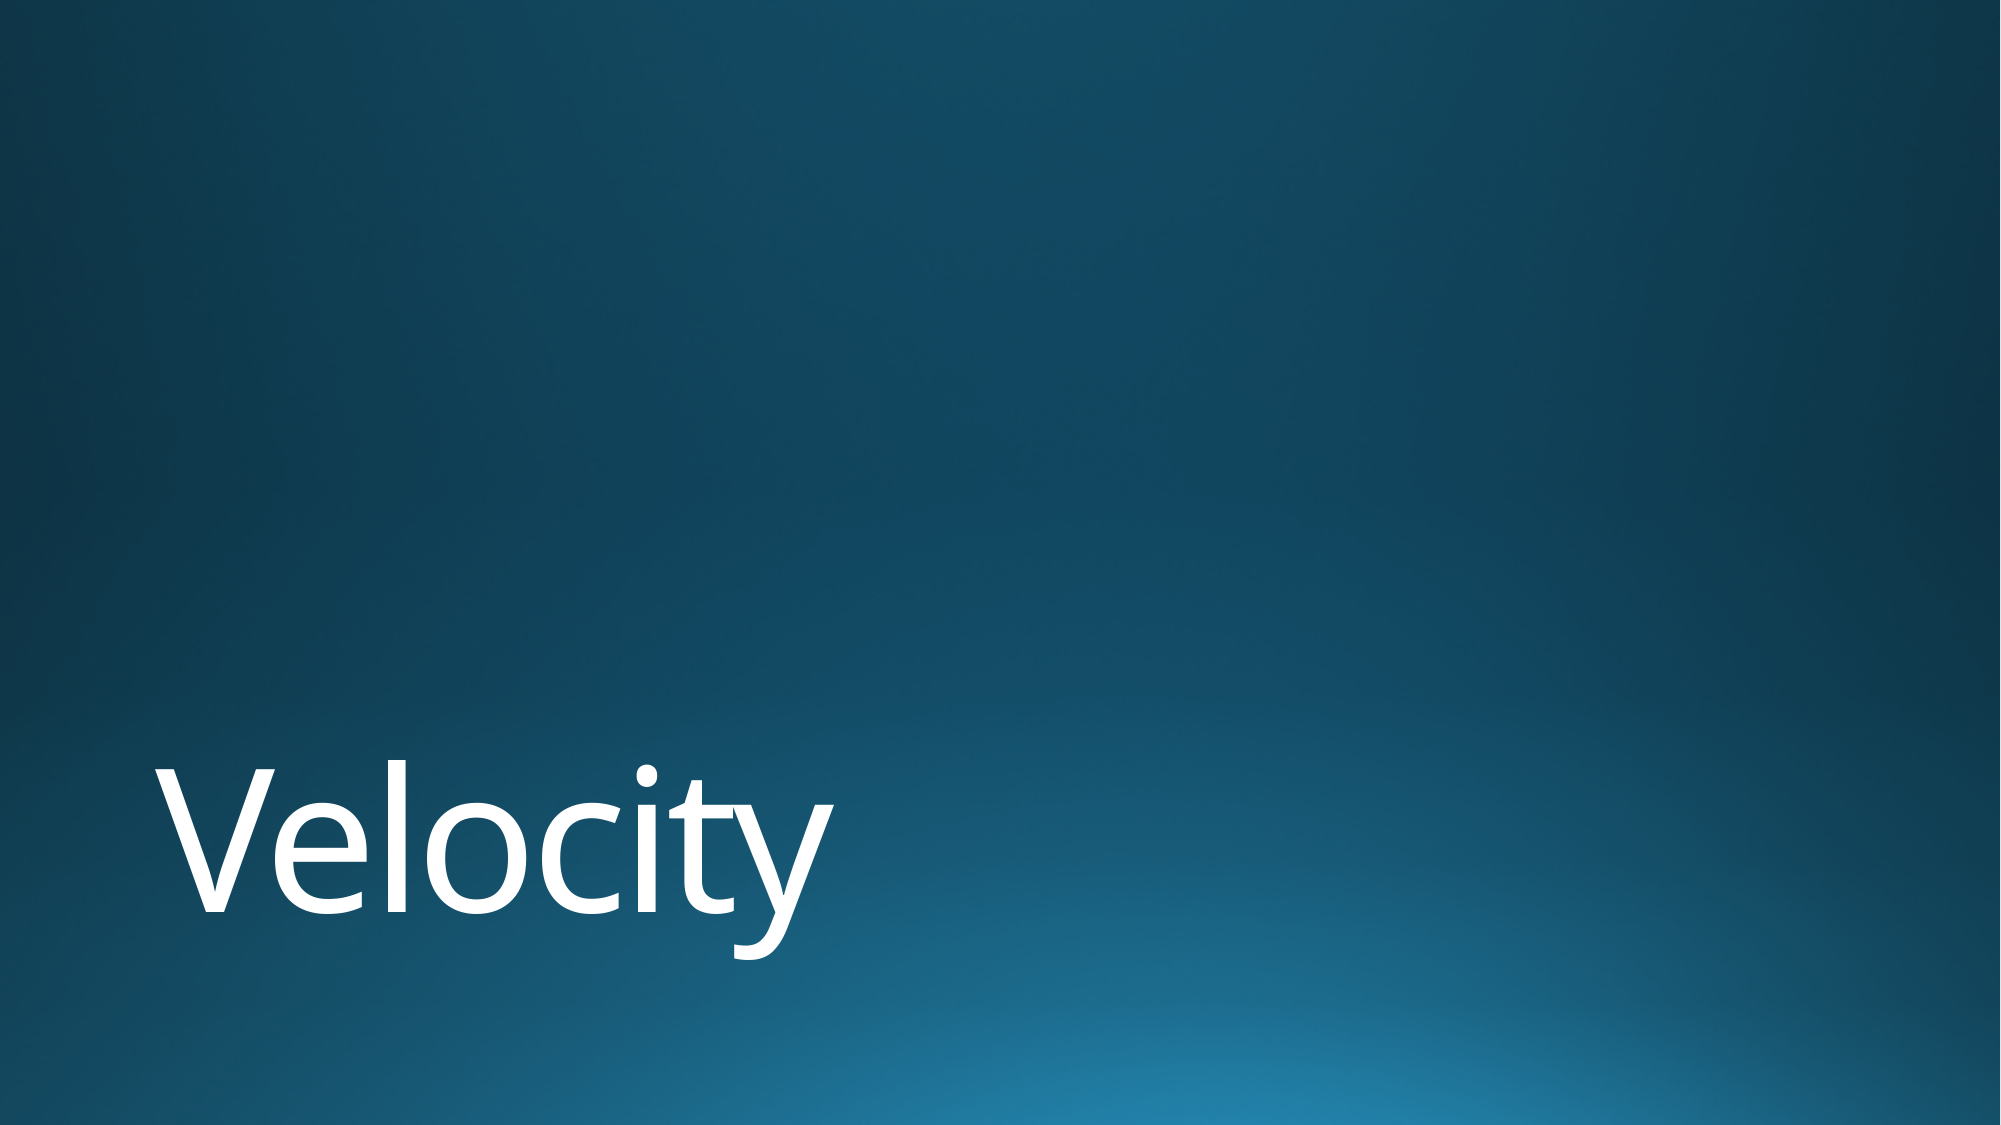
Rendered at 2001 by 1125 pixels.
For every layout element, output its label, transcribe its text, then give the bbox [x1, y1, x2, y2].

picture [0, 0, 2001, 1125]
title Velocity [140, 732, 1641, 1002]
